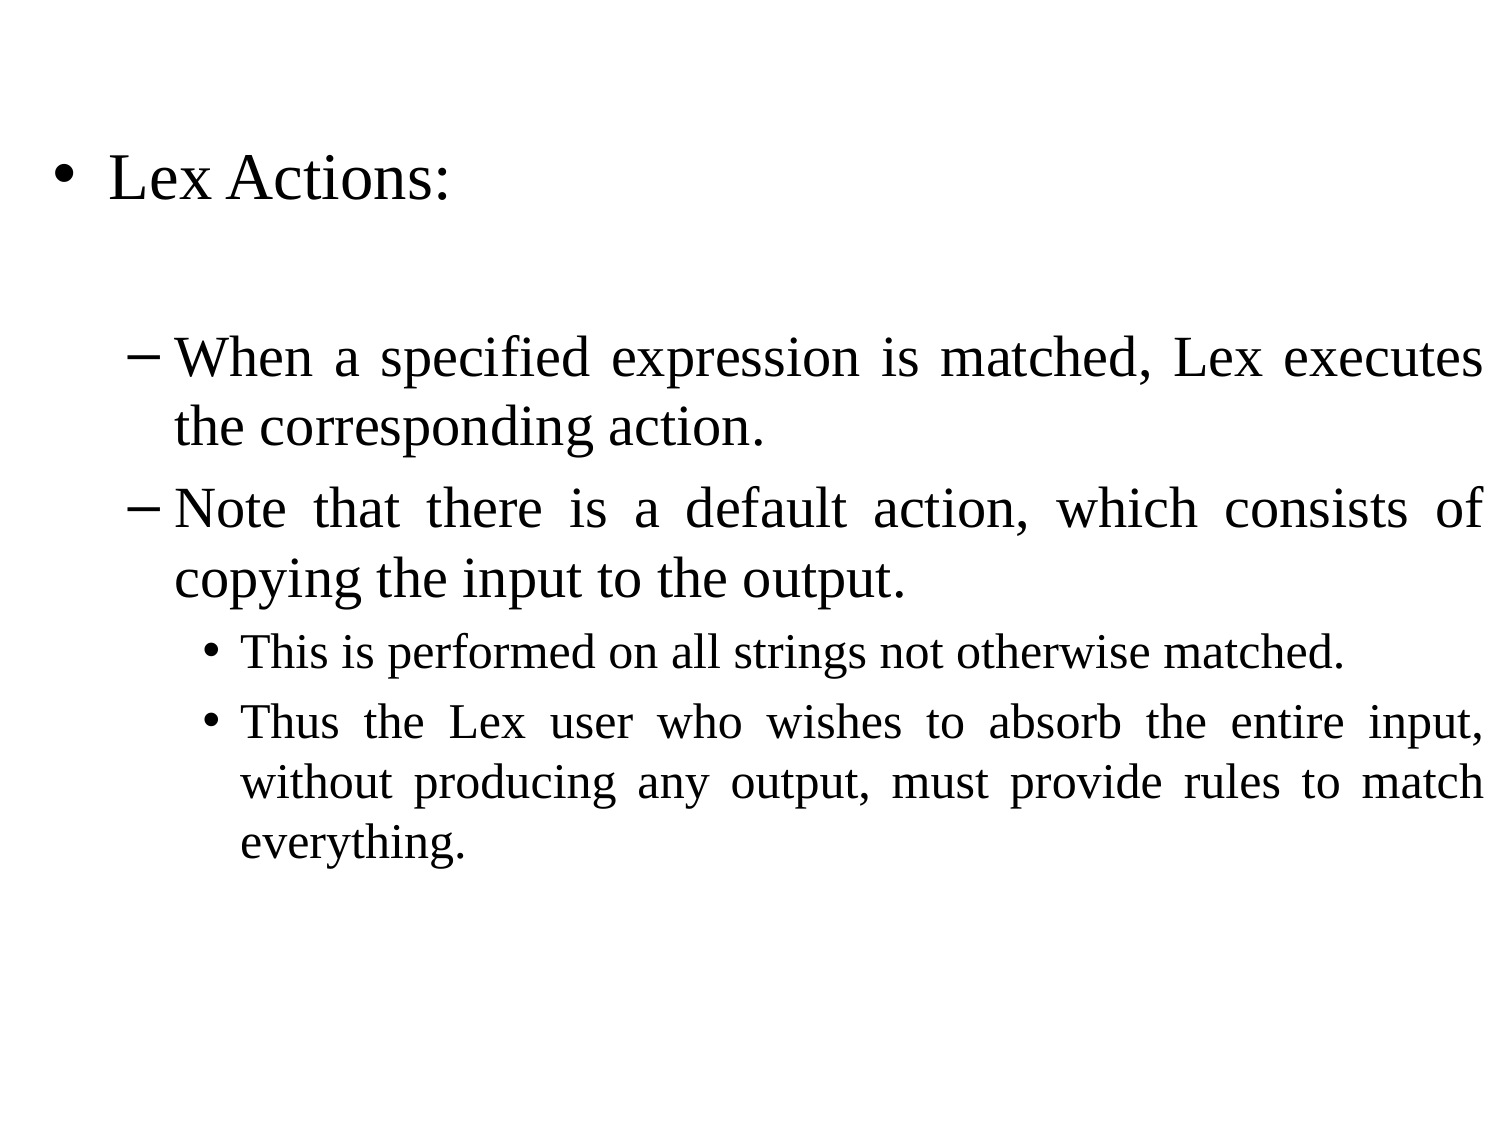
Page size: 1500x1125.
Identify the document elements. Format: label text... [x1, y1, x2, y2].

list Lex Actions: When a specified expression is matched, Lex executes the corresponding action. Note that there is a default action, which consists of copying the input to the output. This is performed on all strings not otherwise matched. Thus the Lex user who wishes to absorb the entire input, without producing any output, must provide rules to match everything. [37, 125, 1500, 1125]
